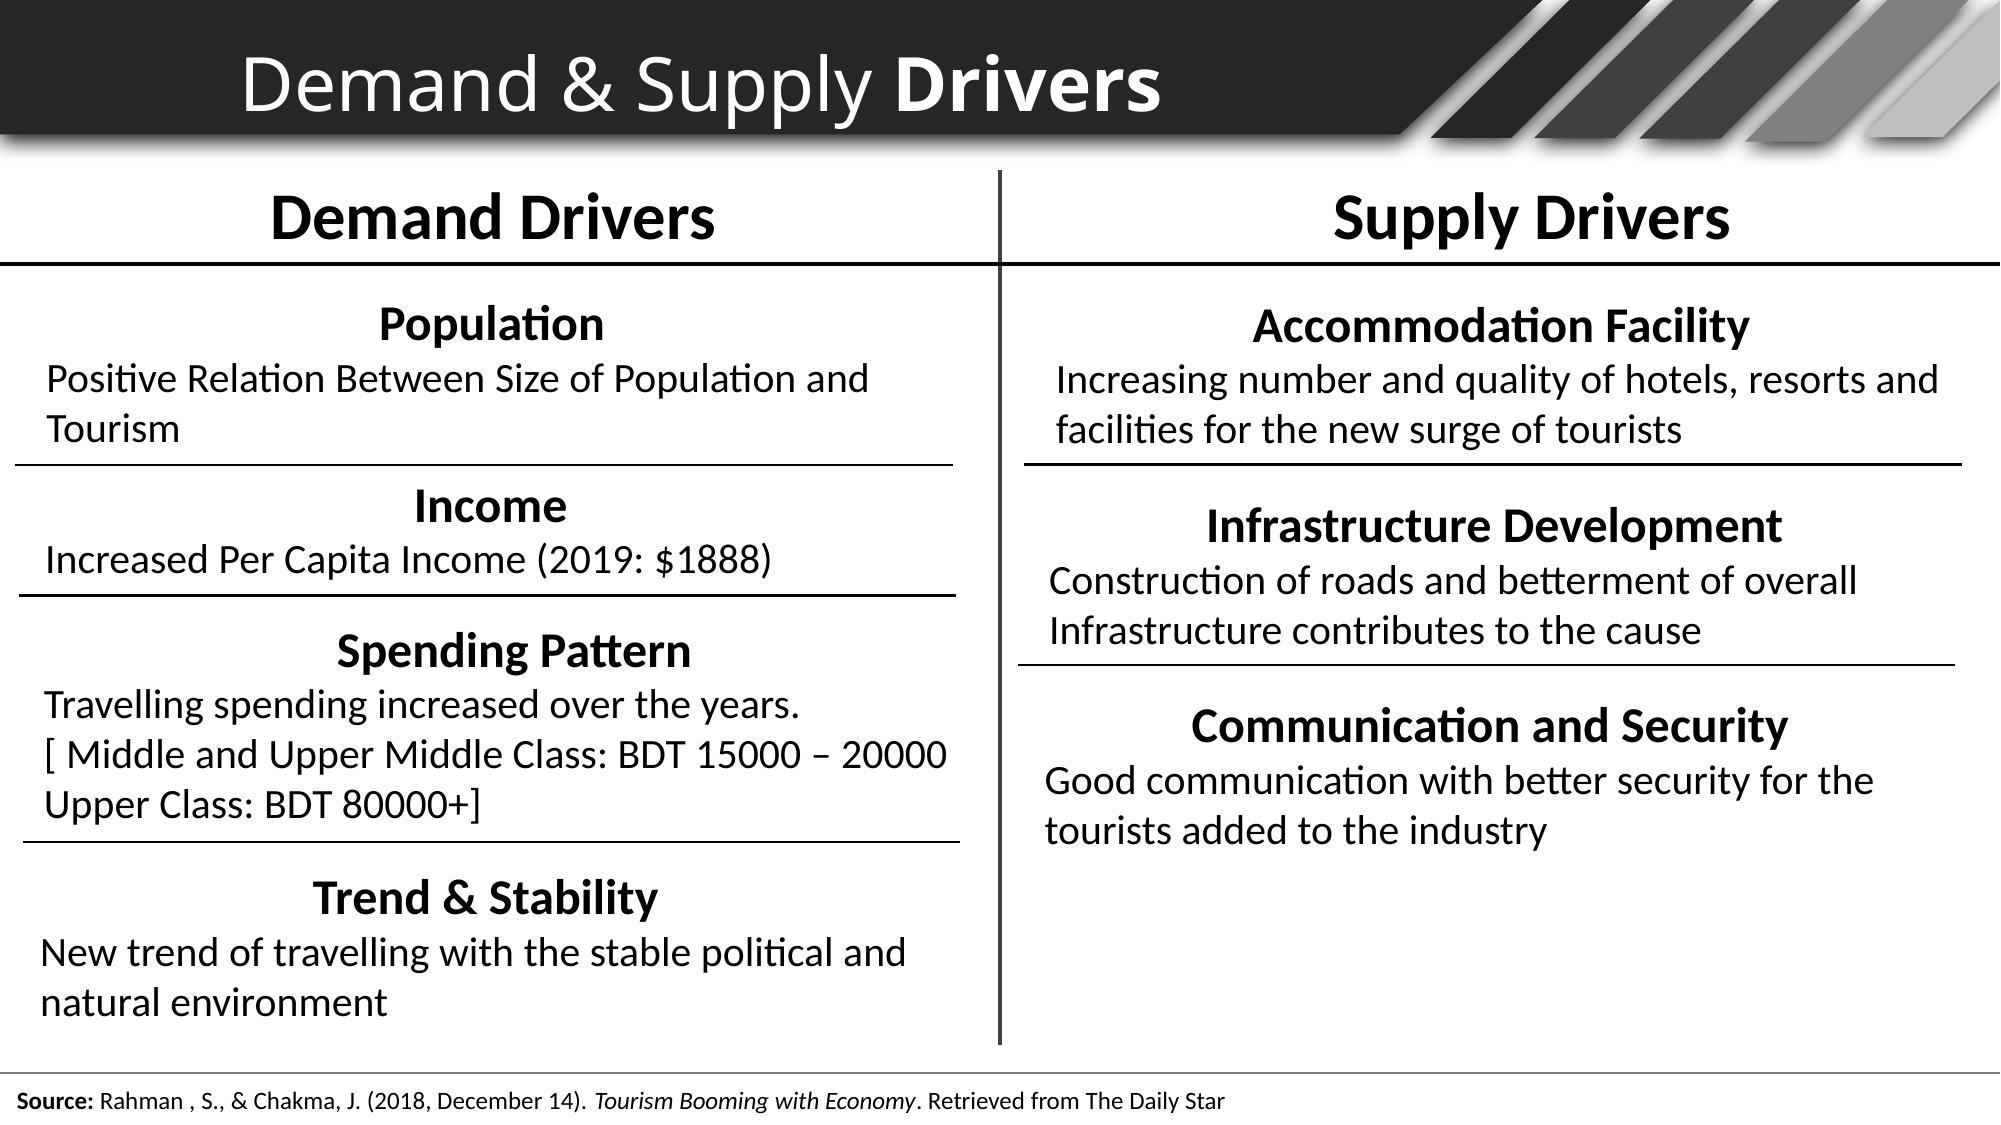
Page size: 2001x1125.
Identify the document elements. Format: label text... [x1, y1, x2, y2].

text_box Spending Pattern Travelling spending increased over the years. [ Middle and Upper Middle Class: BDT 15000 – 20000 Upper Class: BDT 80000+] [29, 609, 999, 835]
text_box [1427, 0, 1652, 139]
text_box Supply Drivers [1233, 165, 1832, 260]
text_box [1742, 0, 1971, 143]
text_box [1531, 0, 1756, 140]
text_box Source: Rahman , S., & Chakma, J. (2018, December 14). Tourism Booming with Economy. Retrieved from The Daily Star [2, 1077, 1965, 1123]
text_box Accommodation Facility Increasing number and quality of hotels, resorts and facilities for the new surge of tourists [1041, 284, 1962, 460]
text_box Communication and Security Good communication with better security for the tourists added to the industry [1029, 685, 1951, 861]
text_box Trend & Stability New trend of travelling with the stable political and natural environment [25, 857, 947, 1033]
text_box Demand Drivers [194, 165, 793, 261]
text_box Population Positive Relation Between Size of Population and Tourism [31, 283, 953, 458]
text_box Income Increased Per Capita Income (2019: $1888) [30, 466, 952, 590]
text_box [0, 0, 1545, 132]
text_box [1636, 0, 1862, 140]
text_box Infrastructure Development Construction of roads and betterment of overall Infrastructure contributes to the cause [1034, 485, 1956, 660]
text_box [1859, 0, 2000, 139]
text_box Demand & Supply Drivers [0, 29, 1404, 134]
